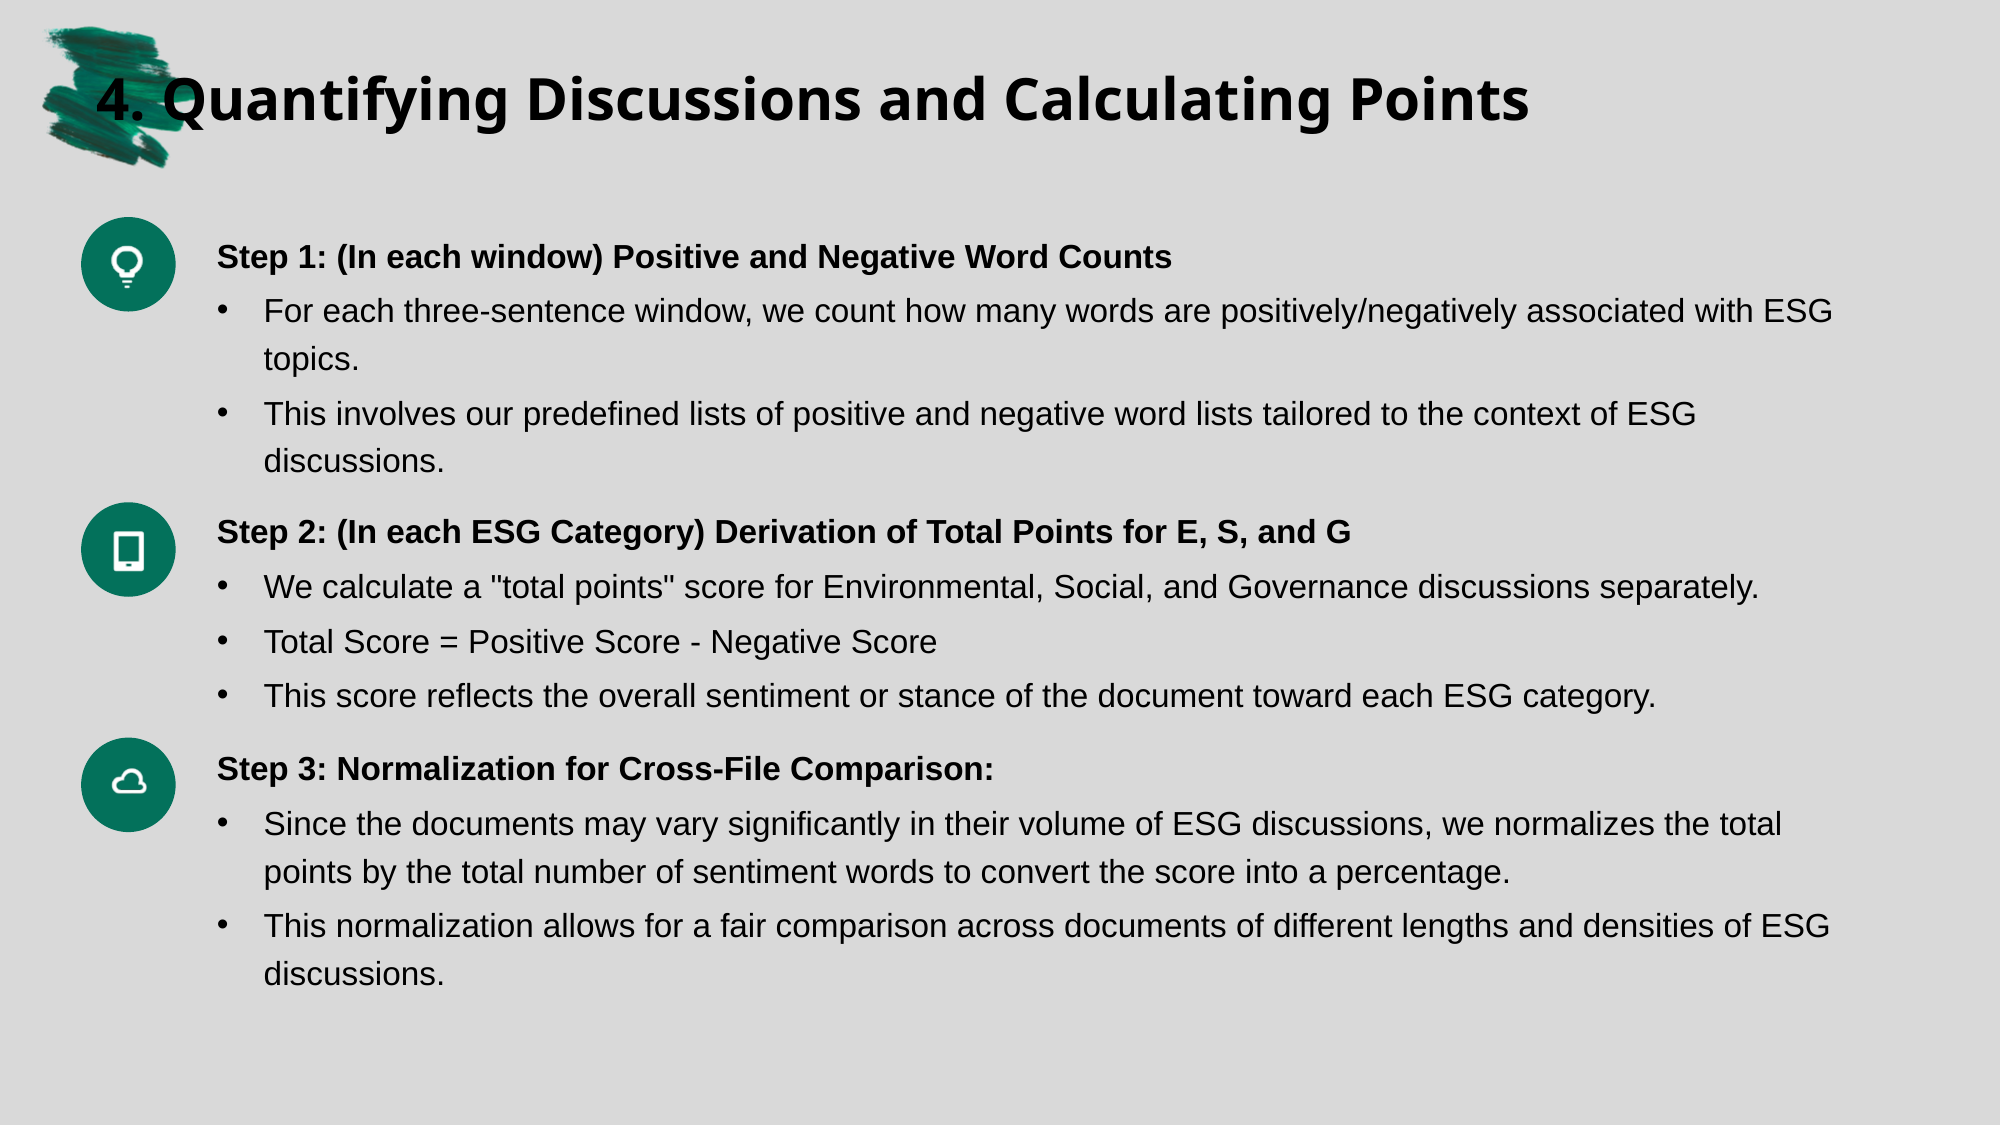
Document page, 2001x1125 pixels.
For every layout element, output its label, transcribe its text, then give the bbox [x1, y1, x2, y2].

picture [42, 25, 199, 170]
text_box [80, 216, 1864, 998]
text_box 4. Quantifying Discussions and Calculating Points [203, 54, 1573, 140]
